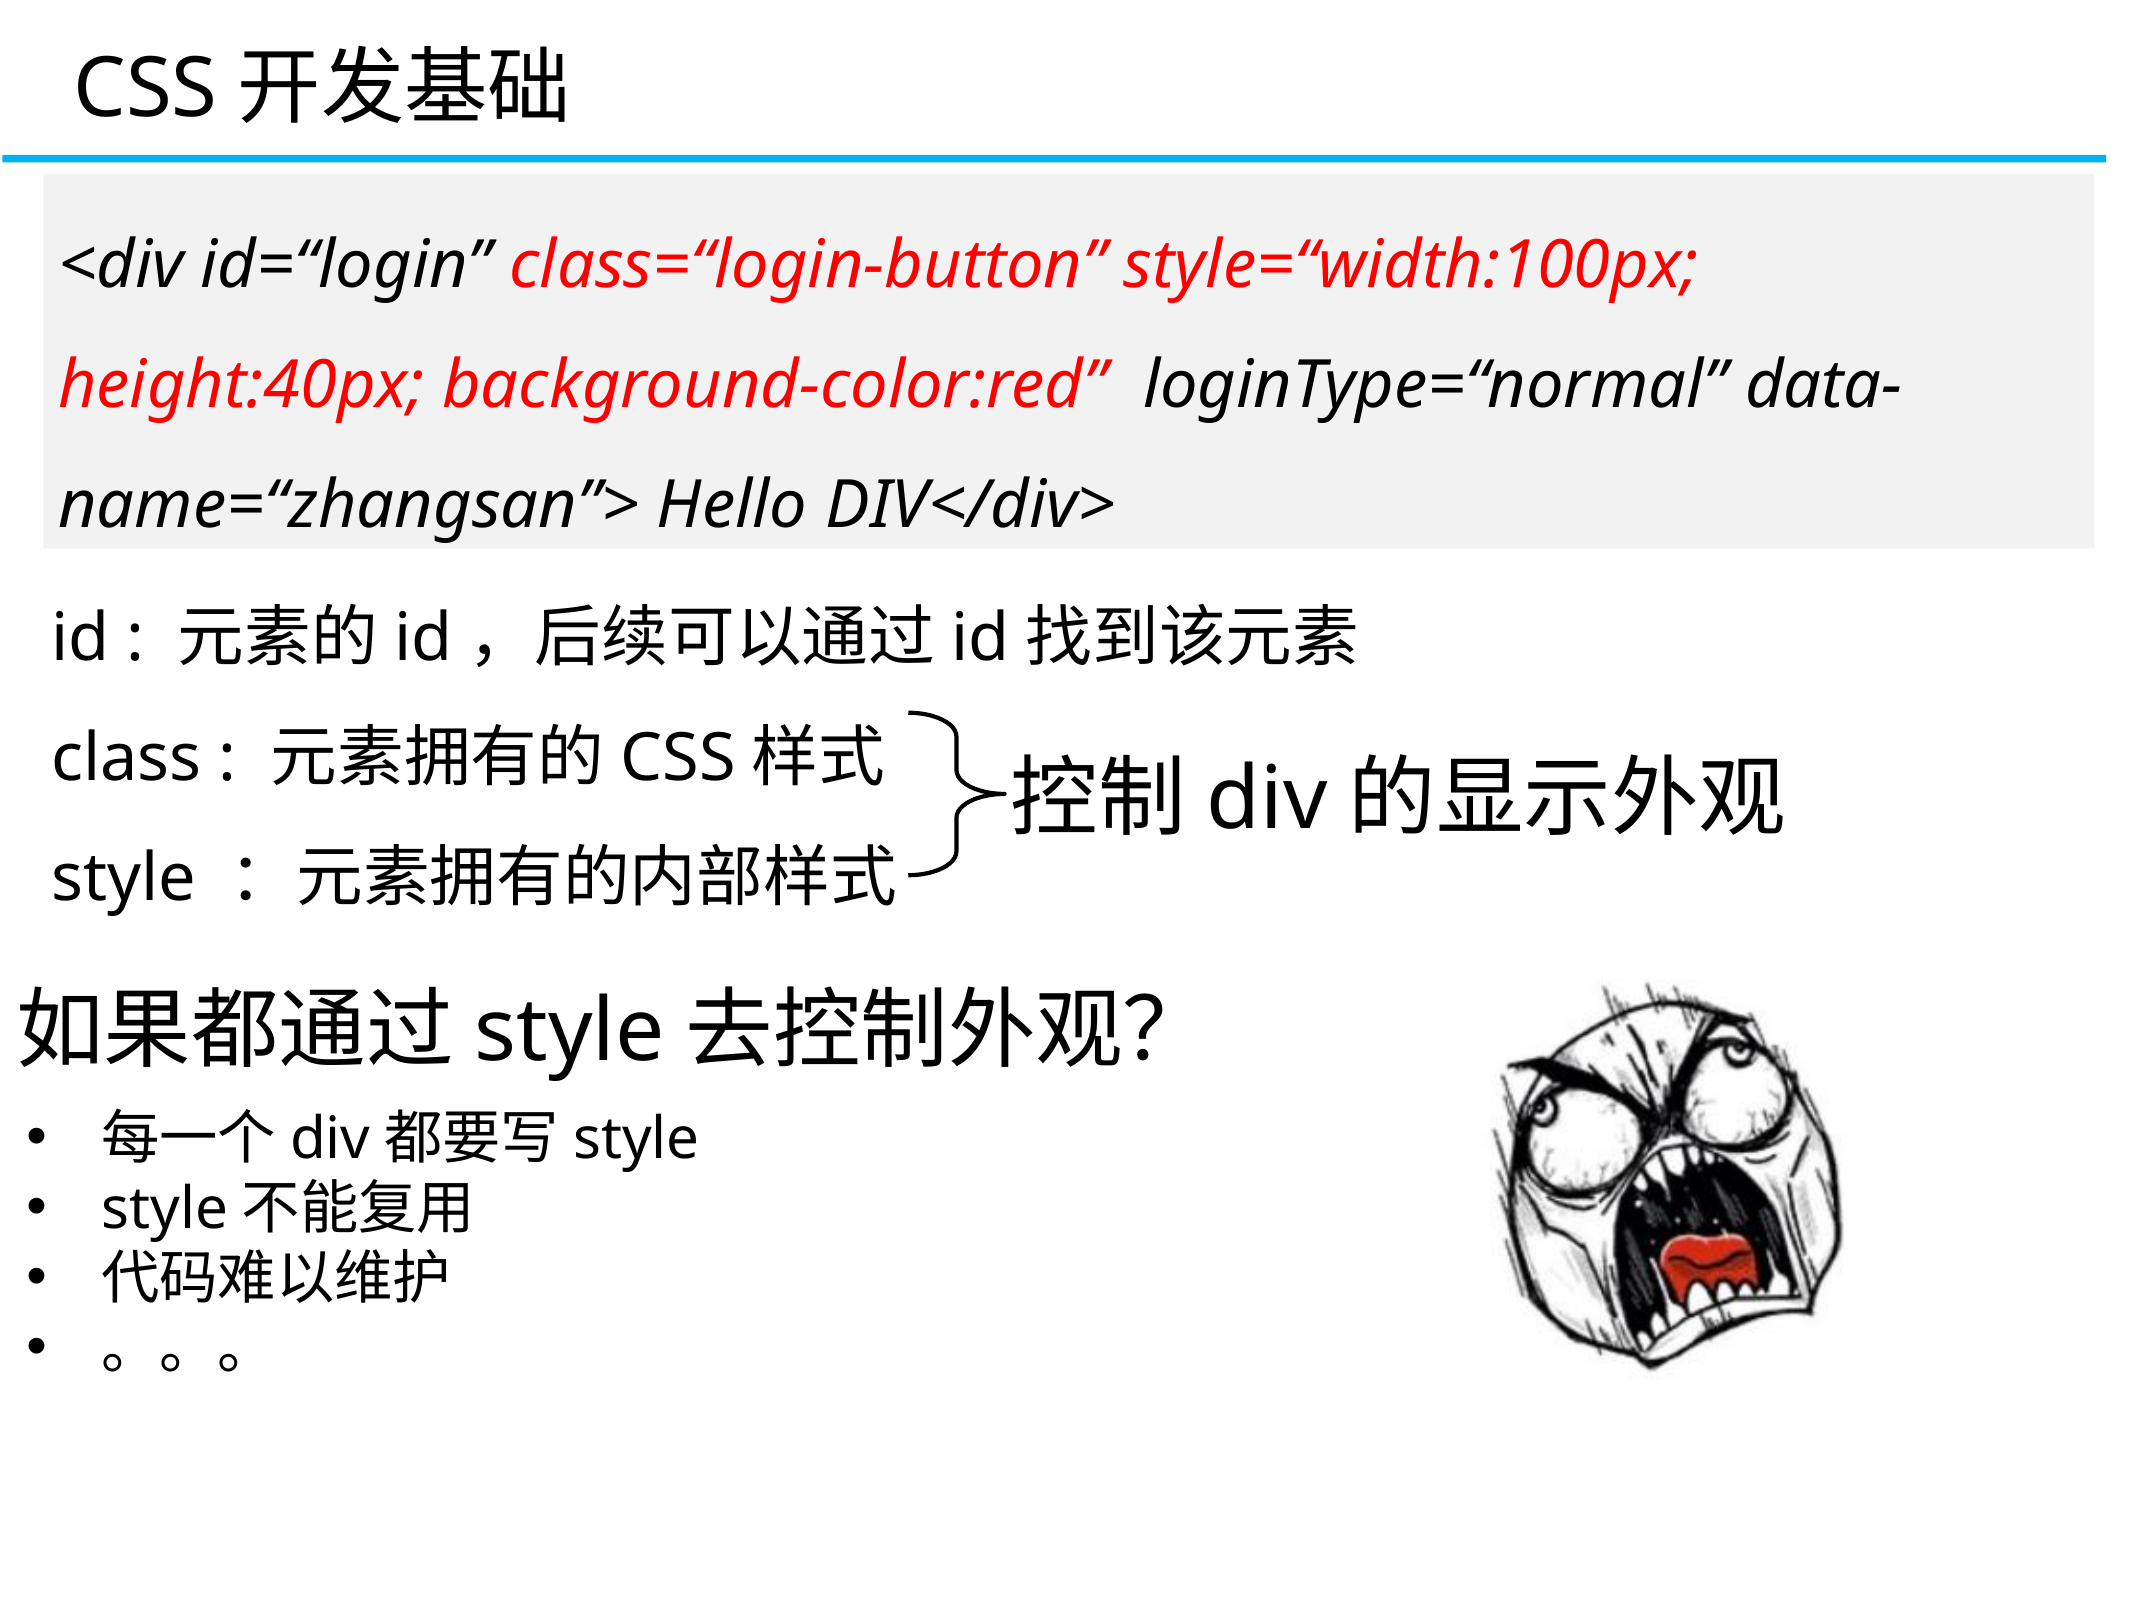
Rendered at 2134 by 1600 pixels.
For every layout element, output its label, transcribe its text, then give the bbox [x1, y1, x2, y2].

text_box [908, 712, 957, 876]
text_box 控制div的显示外观 [920, 733, 1877, 853]
text_box 如果都通过style去控制外观？ [1, 965, 1226, 1086]
text_box [2, 154, 2107, 163]
text_box id : 元素的id，后续可以通过id找到该元素 class : 元素拥有的CSS样式 style ：元素拥有的内部样式 [36, 546, 2095, 922]
text_box CSS开发基础 [58, 25, 1763, 148]
text_box 每一个div都要写style style不能复用 代码难以维护 。。。 [11, 1093, 715, 1528]
picture [1460, 965, 1882, 1387]
text_box <div id=“login” class=“login-button” style=“width:100px; height:40px; background-color:red” loginType=“normal” data-name=“zhangsan”> Hello DIV</div> [43, 173, 2095, 546]
